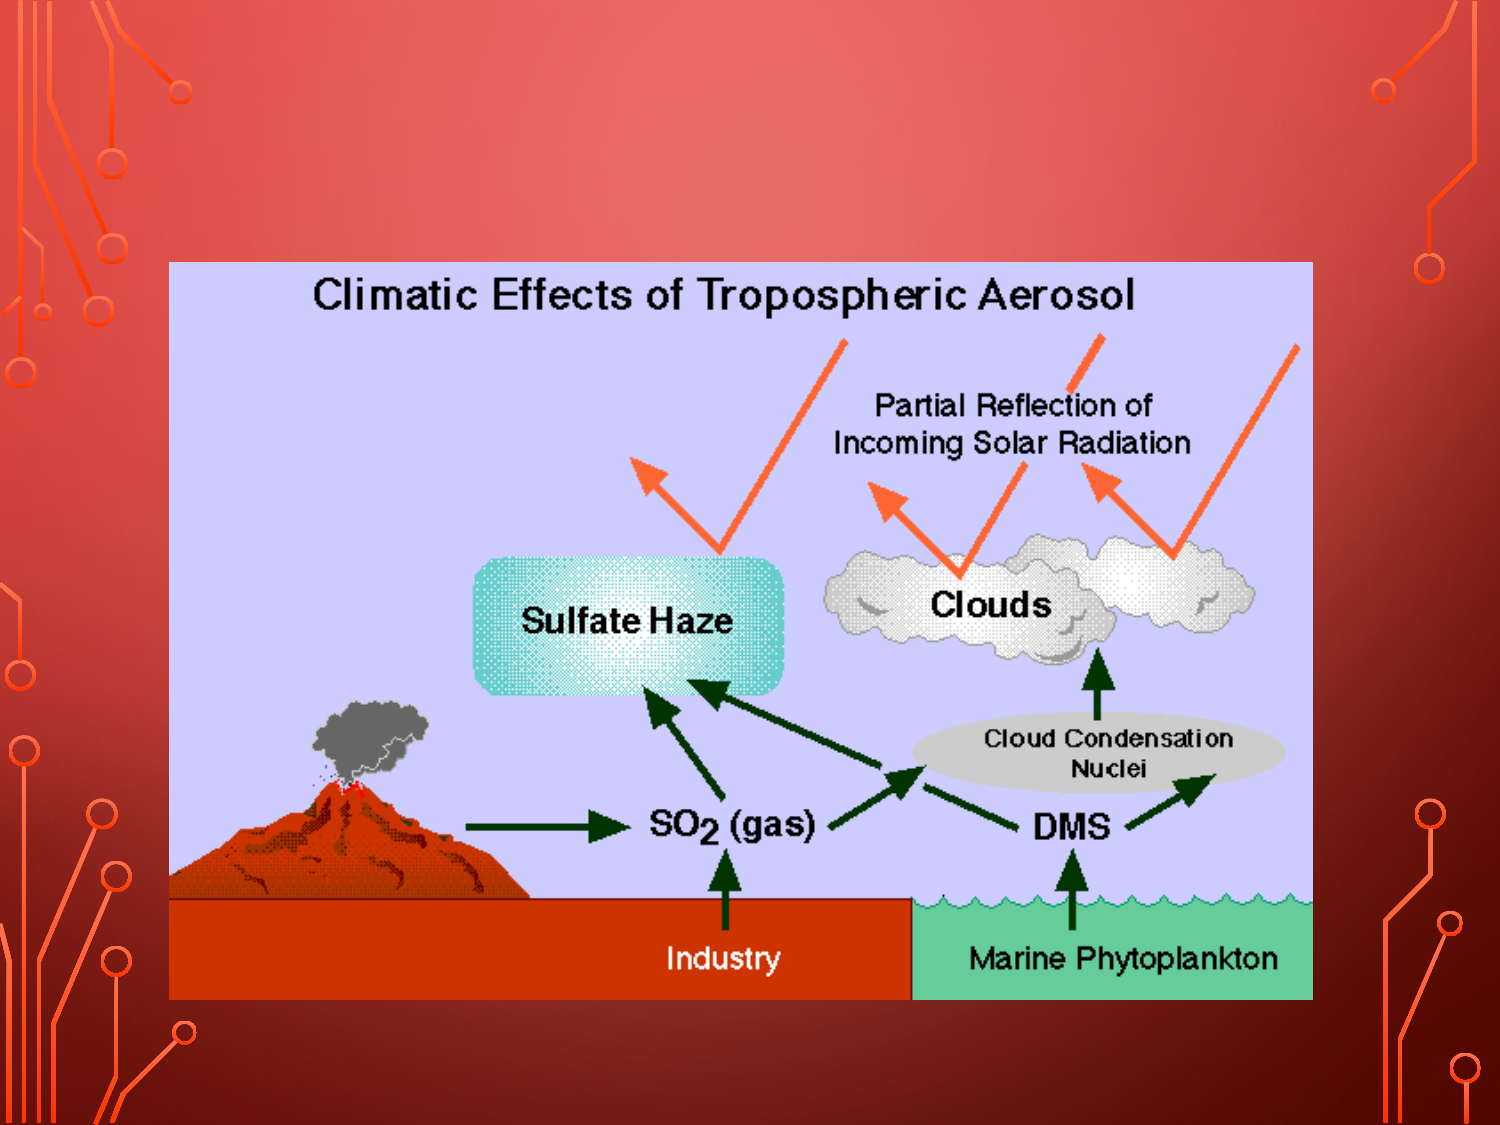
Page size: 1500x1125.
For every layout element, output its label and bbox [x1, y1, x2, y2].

picture [169, 262, 1313, 1001]
